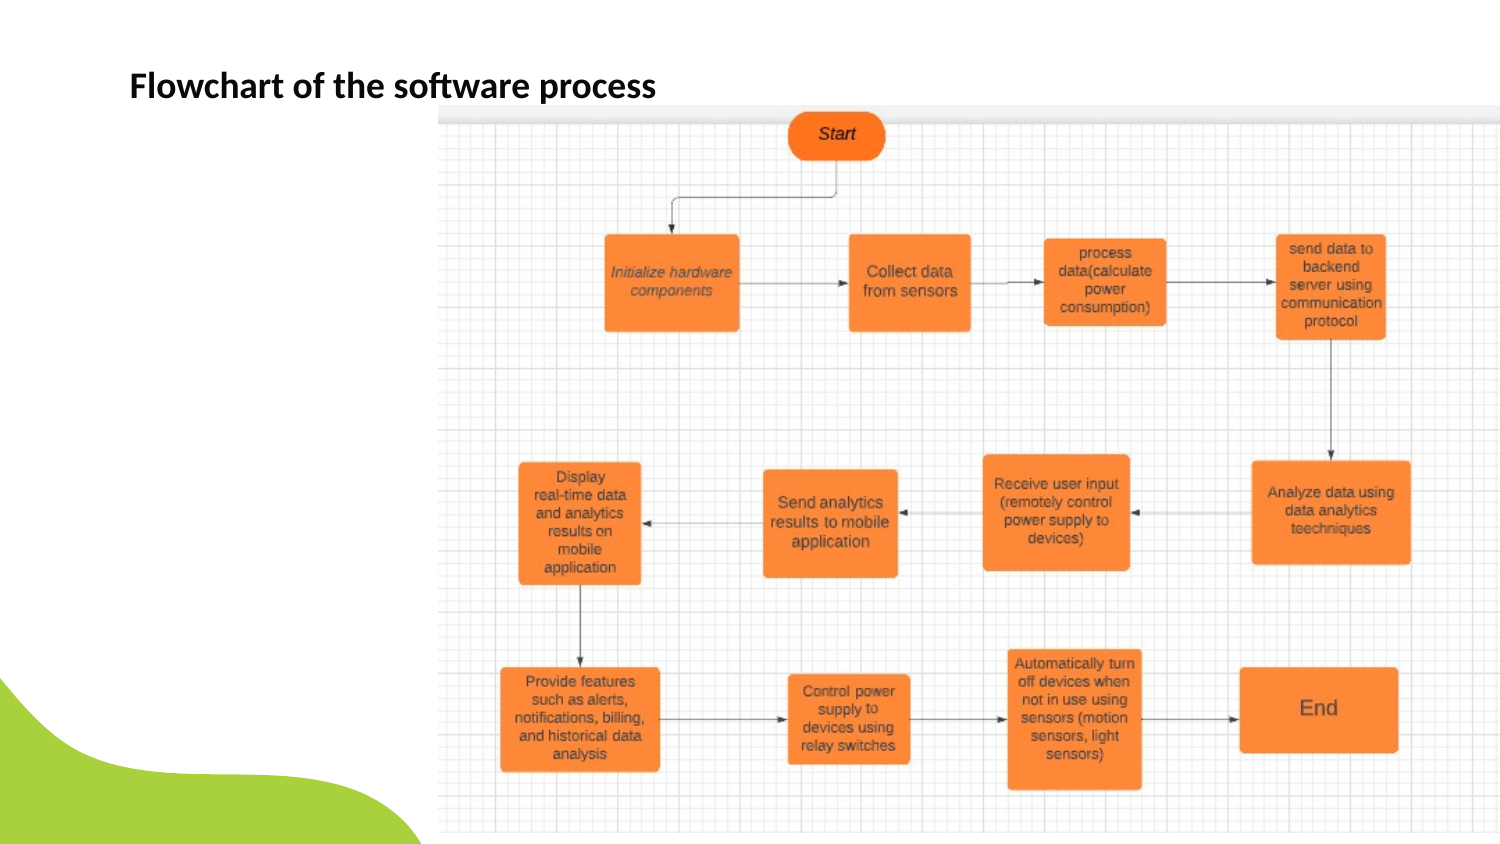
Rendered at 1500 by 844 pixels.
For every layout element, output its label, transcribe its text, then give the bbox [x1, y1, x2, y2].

title Flowchart of the software process [115, 0, 1369, 165]
picture [438, 104, 1500, 833]
